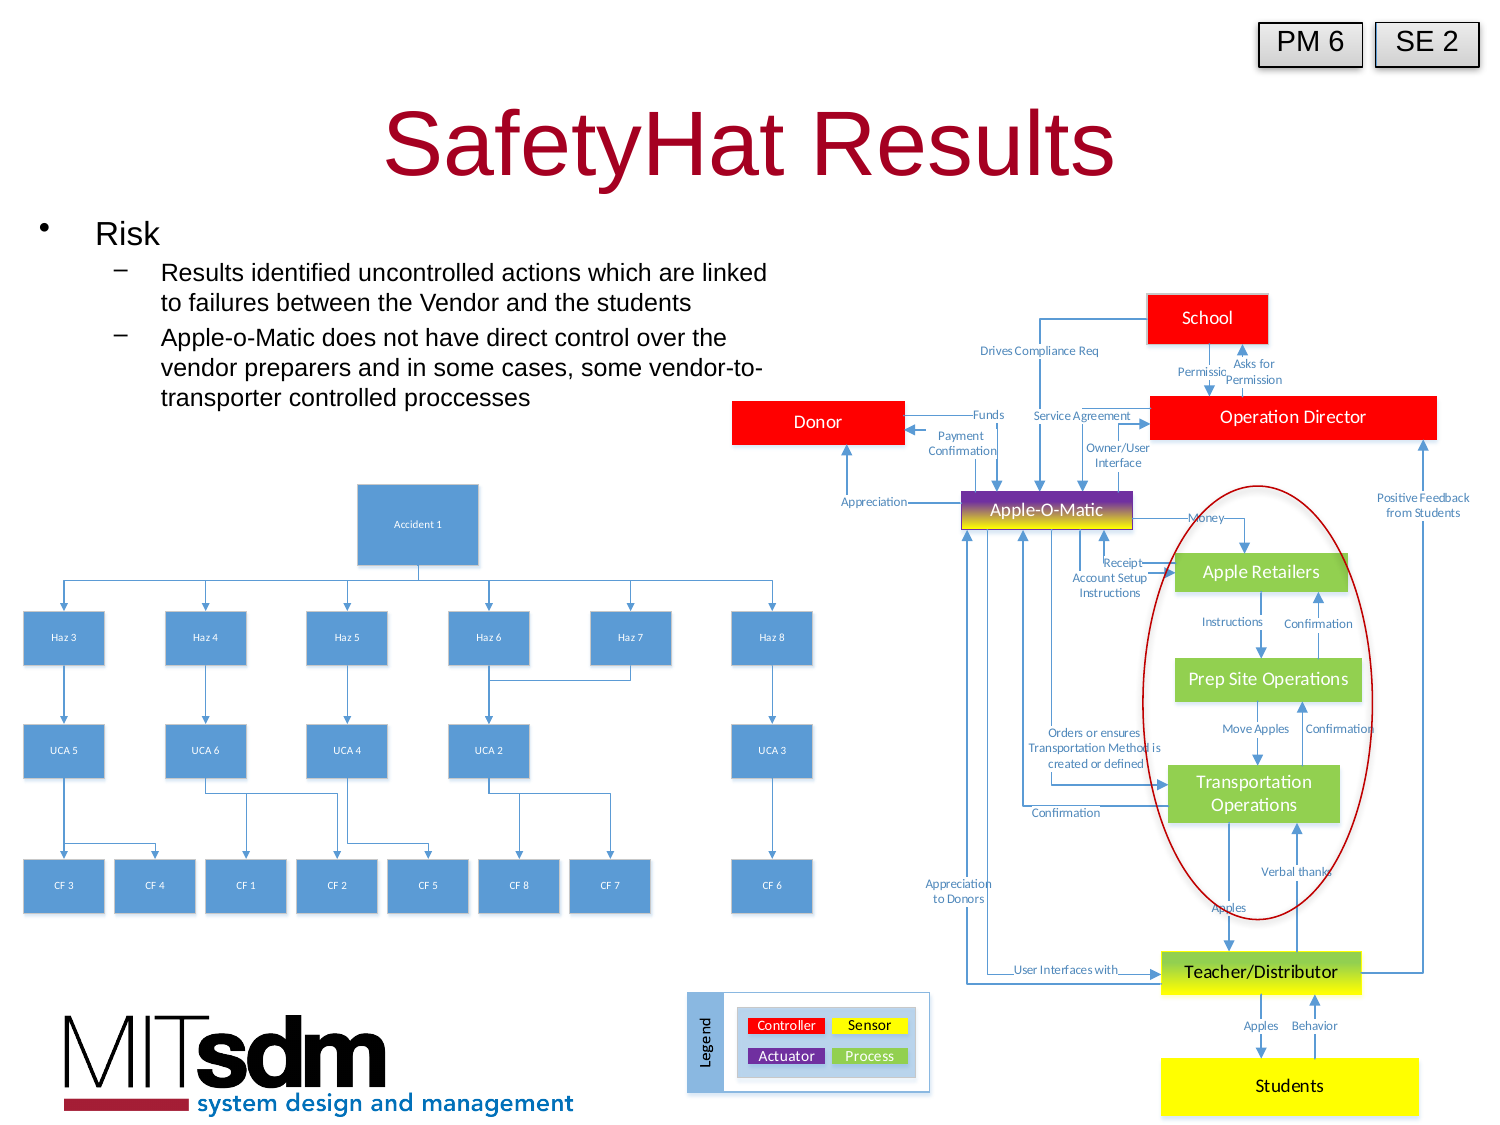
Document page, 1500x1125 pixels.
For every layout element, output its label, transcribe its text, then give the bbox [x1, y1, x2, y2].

title SafetyHat Results [75, 45, 1425, 233]
text_box SE 2 [1375, 22, 1480, 68]
list Risk Results identified uncontrolled actions which are linked to failures between the Vendor and the students Apple-o-Matic does not have direct control over the vendor preparers and in some cases, some vendor-to-transporter controlled proccesses [23, 204, 807, 457]
picture [18, 289, 1480, 1125]
text_box PM 6 [1258, 22, 1363, 68]
picture [64, 1015, 574, 1117]
